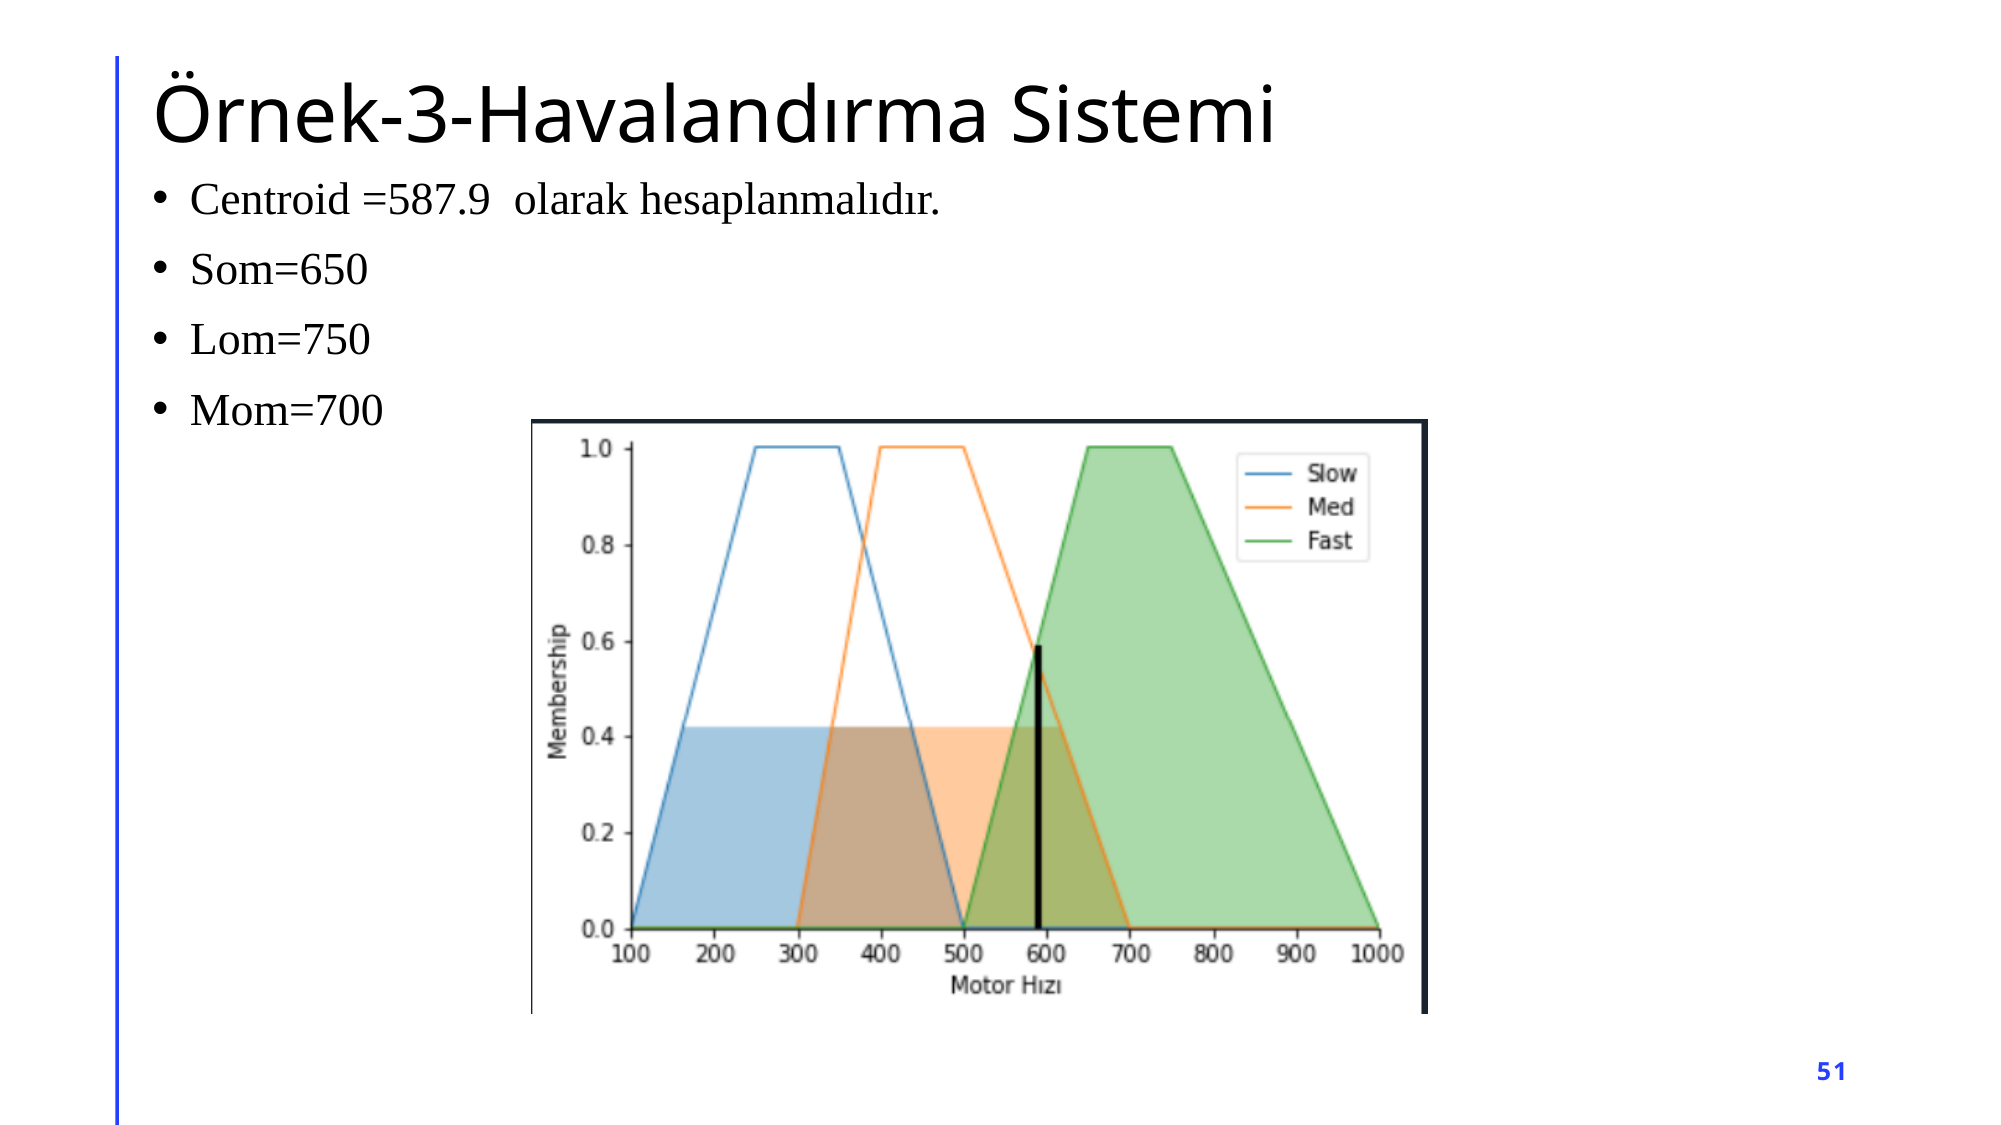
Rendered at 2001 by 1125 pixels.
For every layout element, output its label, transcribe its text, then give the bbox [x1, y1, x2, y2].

title Örnek-3-Havalandırma Sistemi [137, 67, 1863, 167]
list Centroid =587.9 olarak hesaplanmalıdır. Som=650 Lom=750 Mom=700 [137, 167, 1863, 1014]
picture [531, 419, 1428, 1014]
slide_number 51 [1412, 1042, 1863, 1103]
